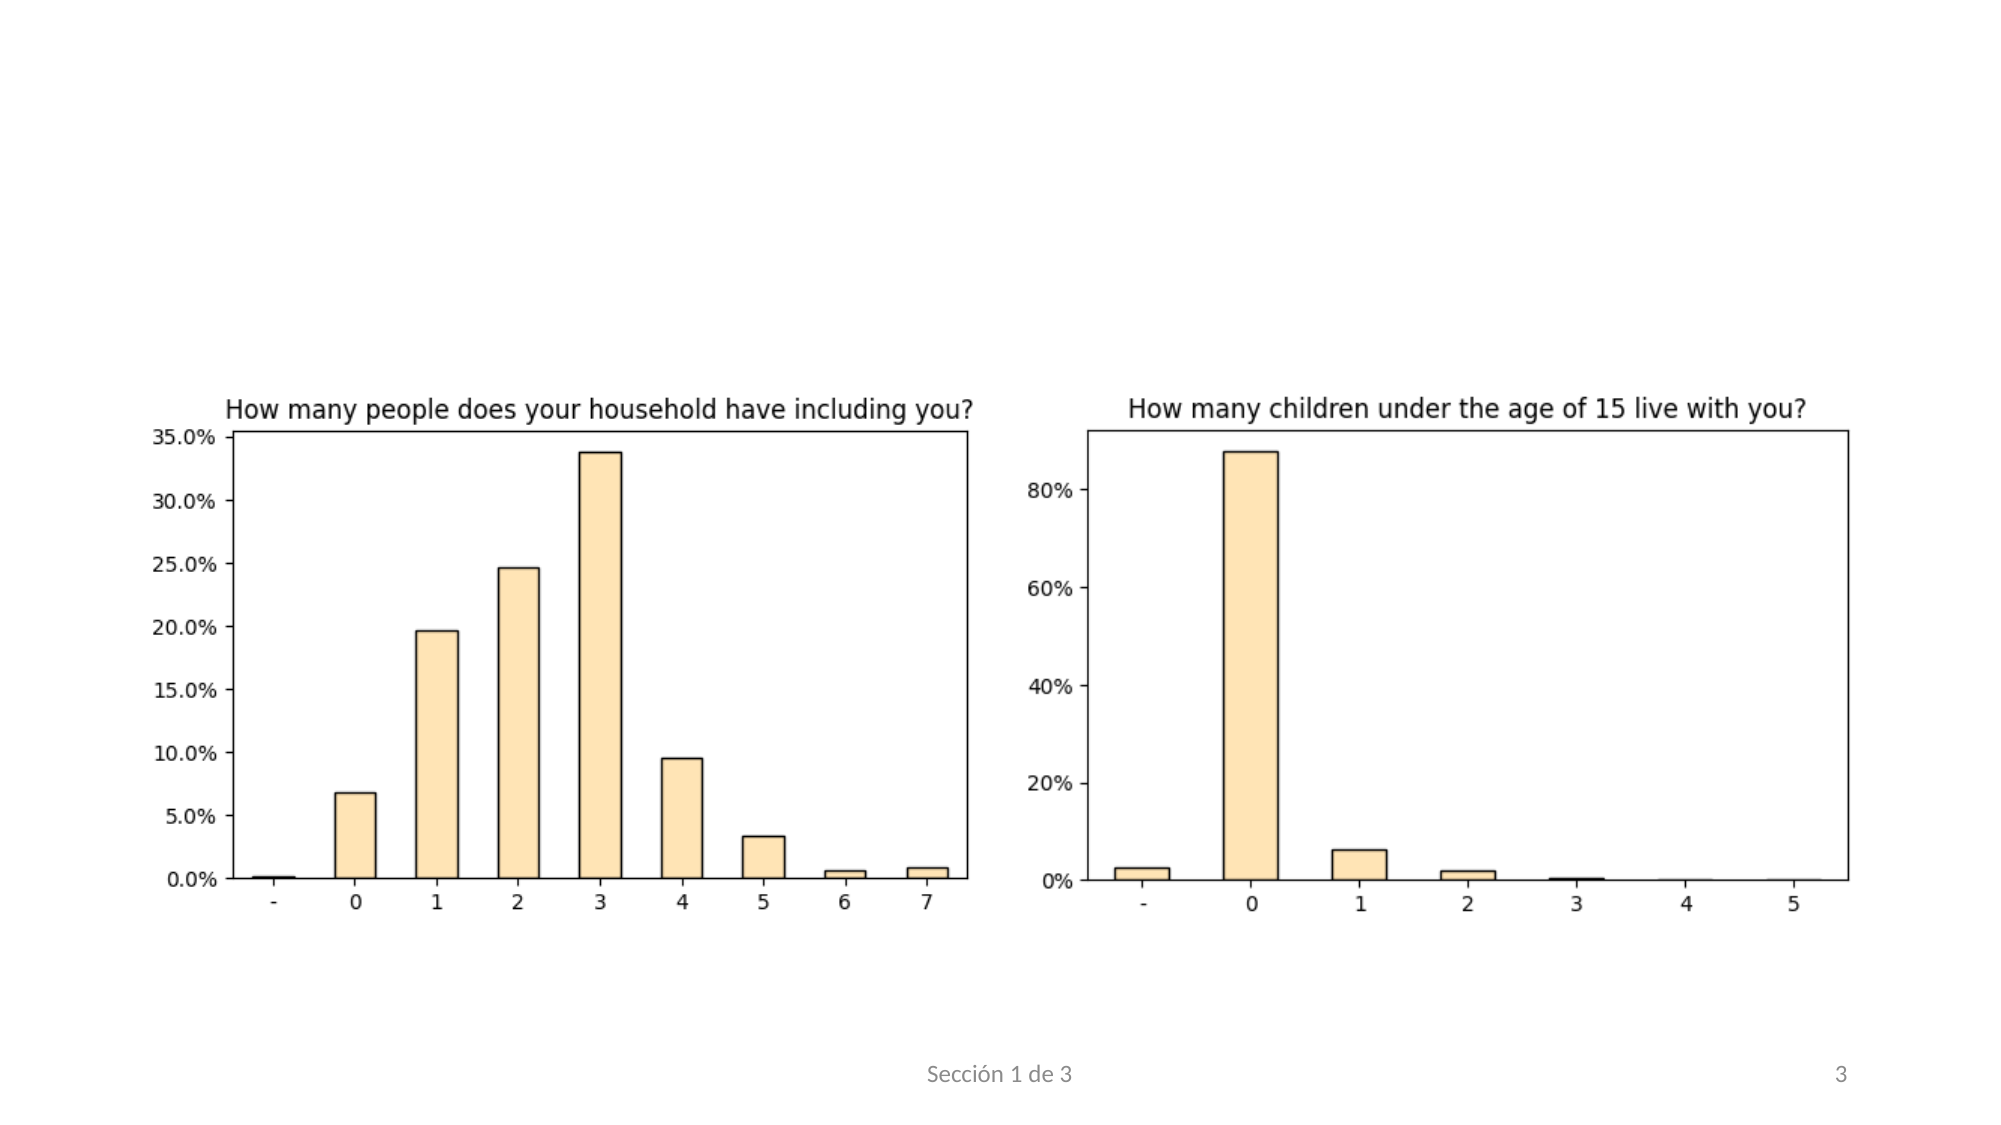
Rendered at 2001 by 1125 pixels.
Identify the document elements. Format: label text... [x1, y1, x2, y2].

slide_number 3 [1412, 1042, 1863, 1103]
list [137, 383, 988, 929]
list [1012, 382, 1863, 931]
footer Sección 1 de 3 [662, 1042, 1338, 1103]
